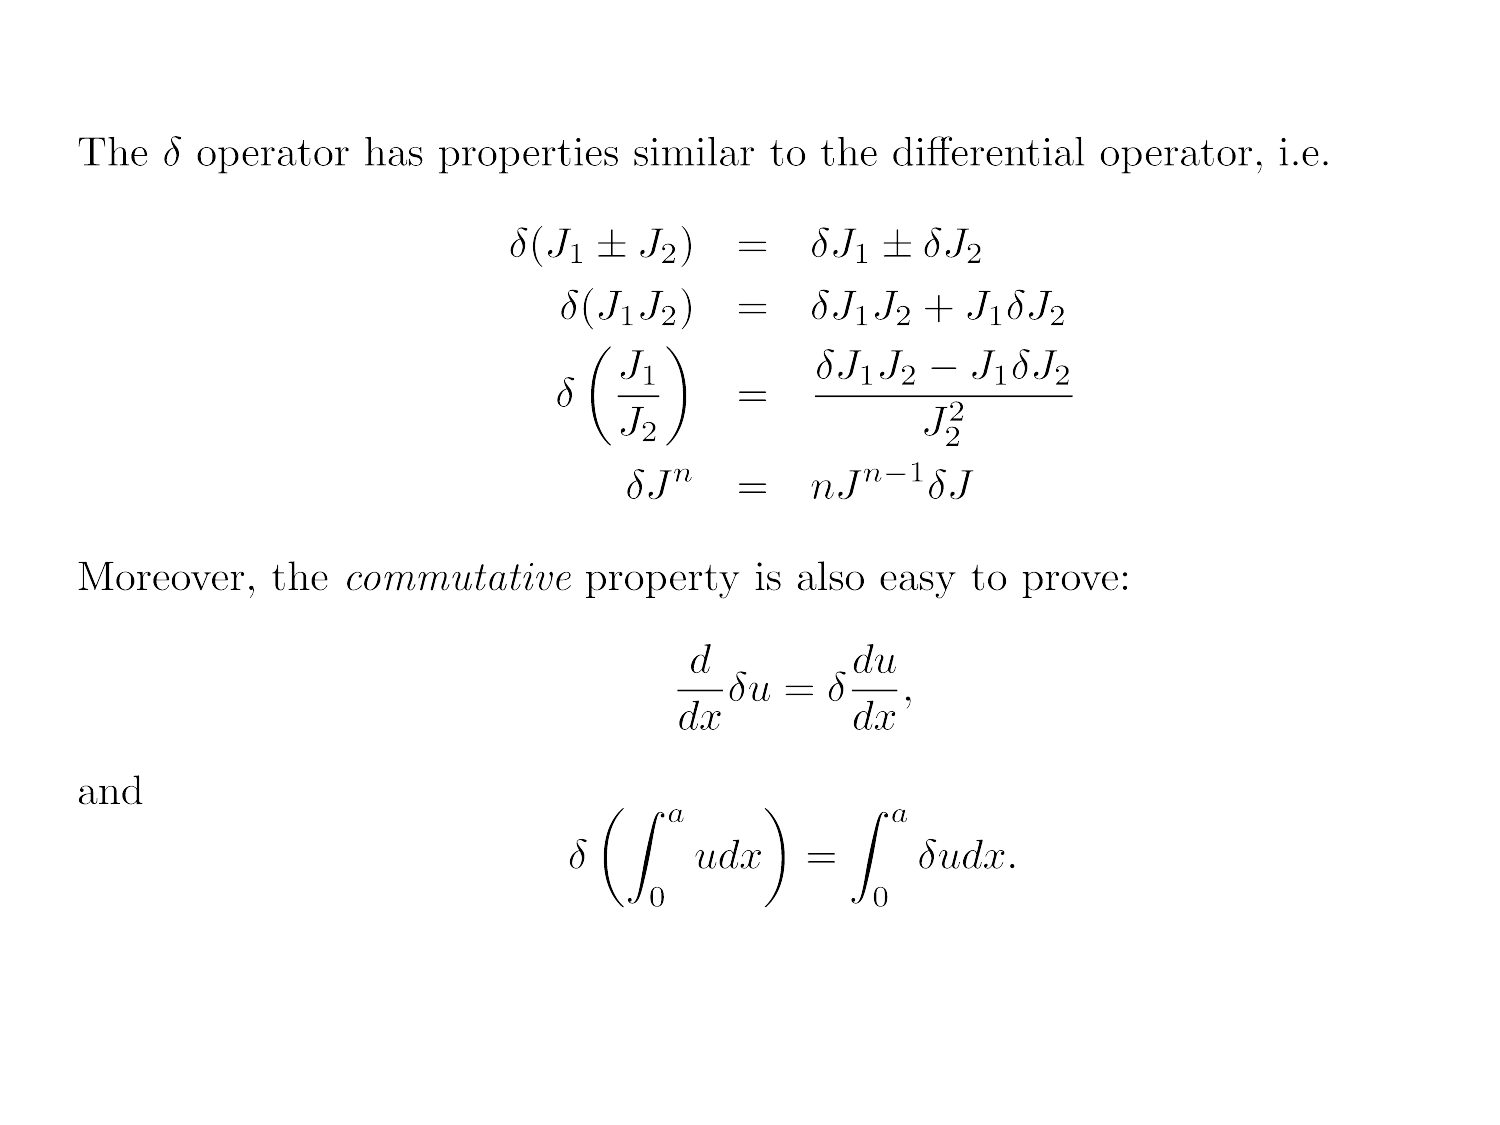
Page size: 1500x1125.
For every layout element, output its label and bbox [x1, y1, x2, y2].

picture [77, 133, 1329, 909]
